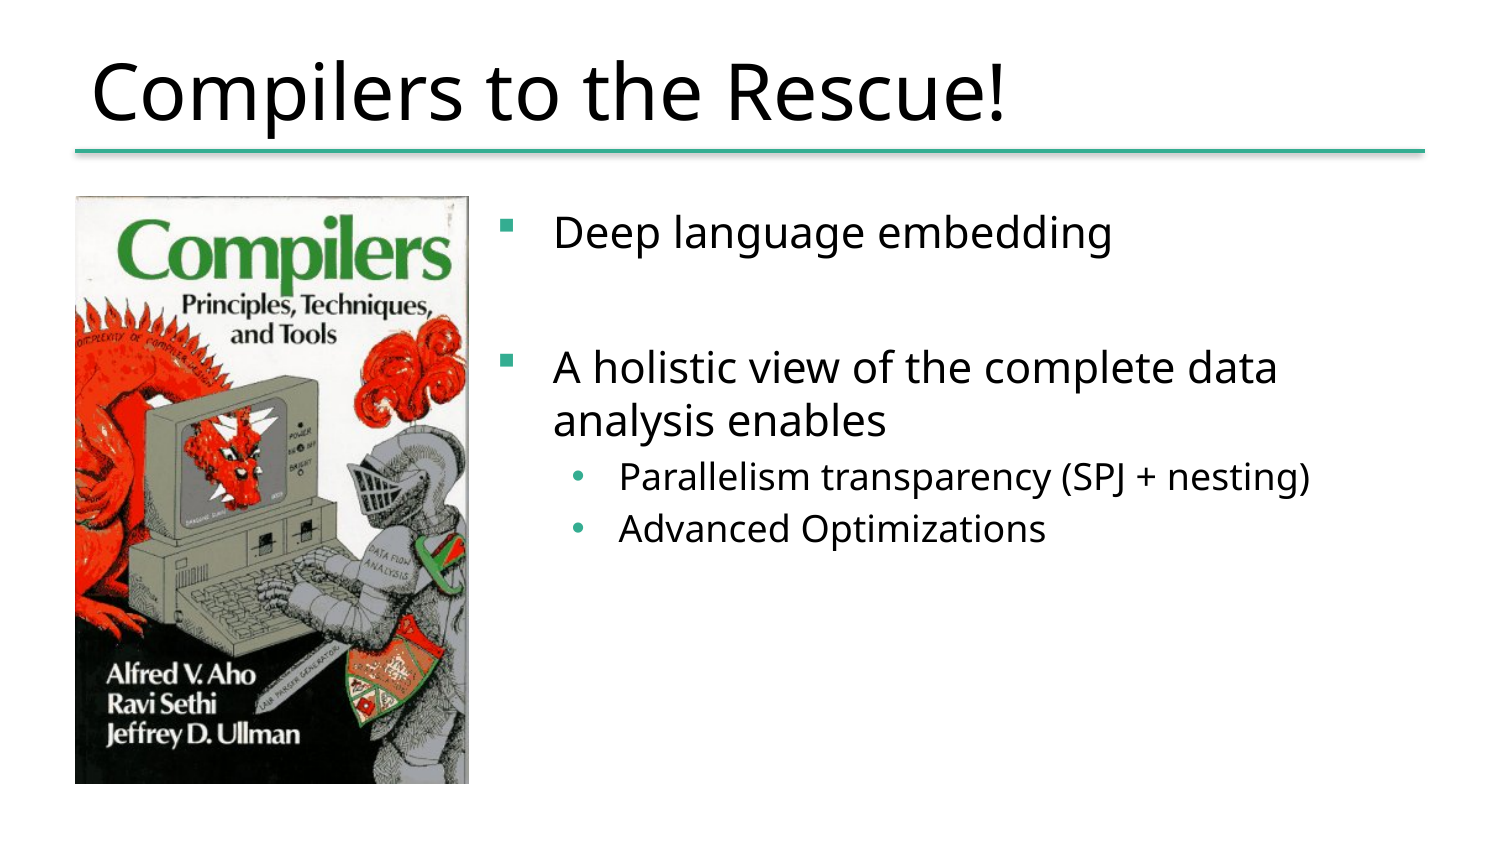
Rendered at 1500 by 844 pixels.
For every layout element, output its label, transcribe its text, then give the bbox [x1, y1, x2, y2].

picture [74, 196, 469, 784]
list Deep language embedding A holistic view of the complete data analysis enables Parallelism transparency (SPJ + nesting) Advanced Optimizations [481, 196, 1455, 754]
title Compilers to the Rescue! [75, 33, 1302, 145]
